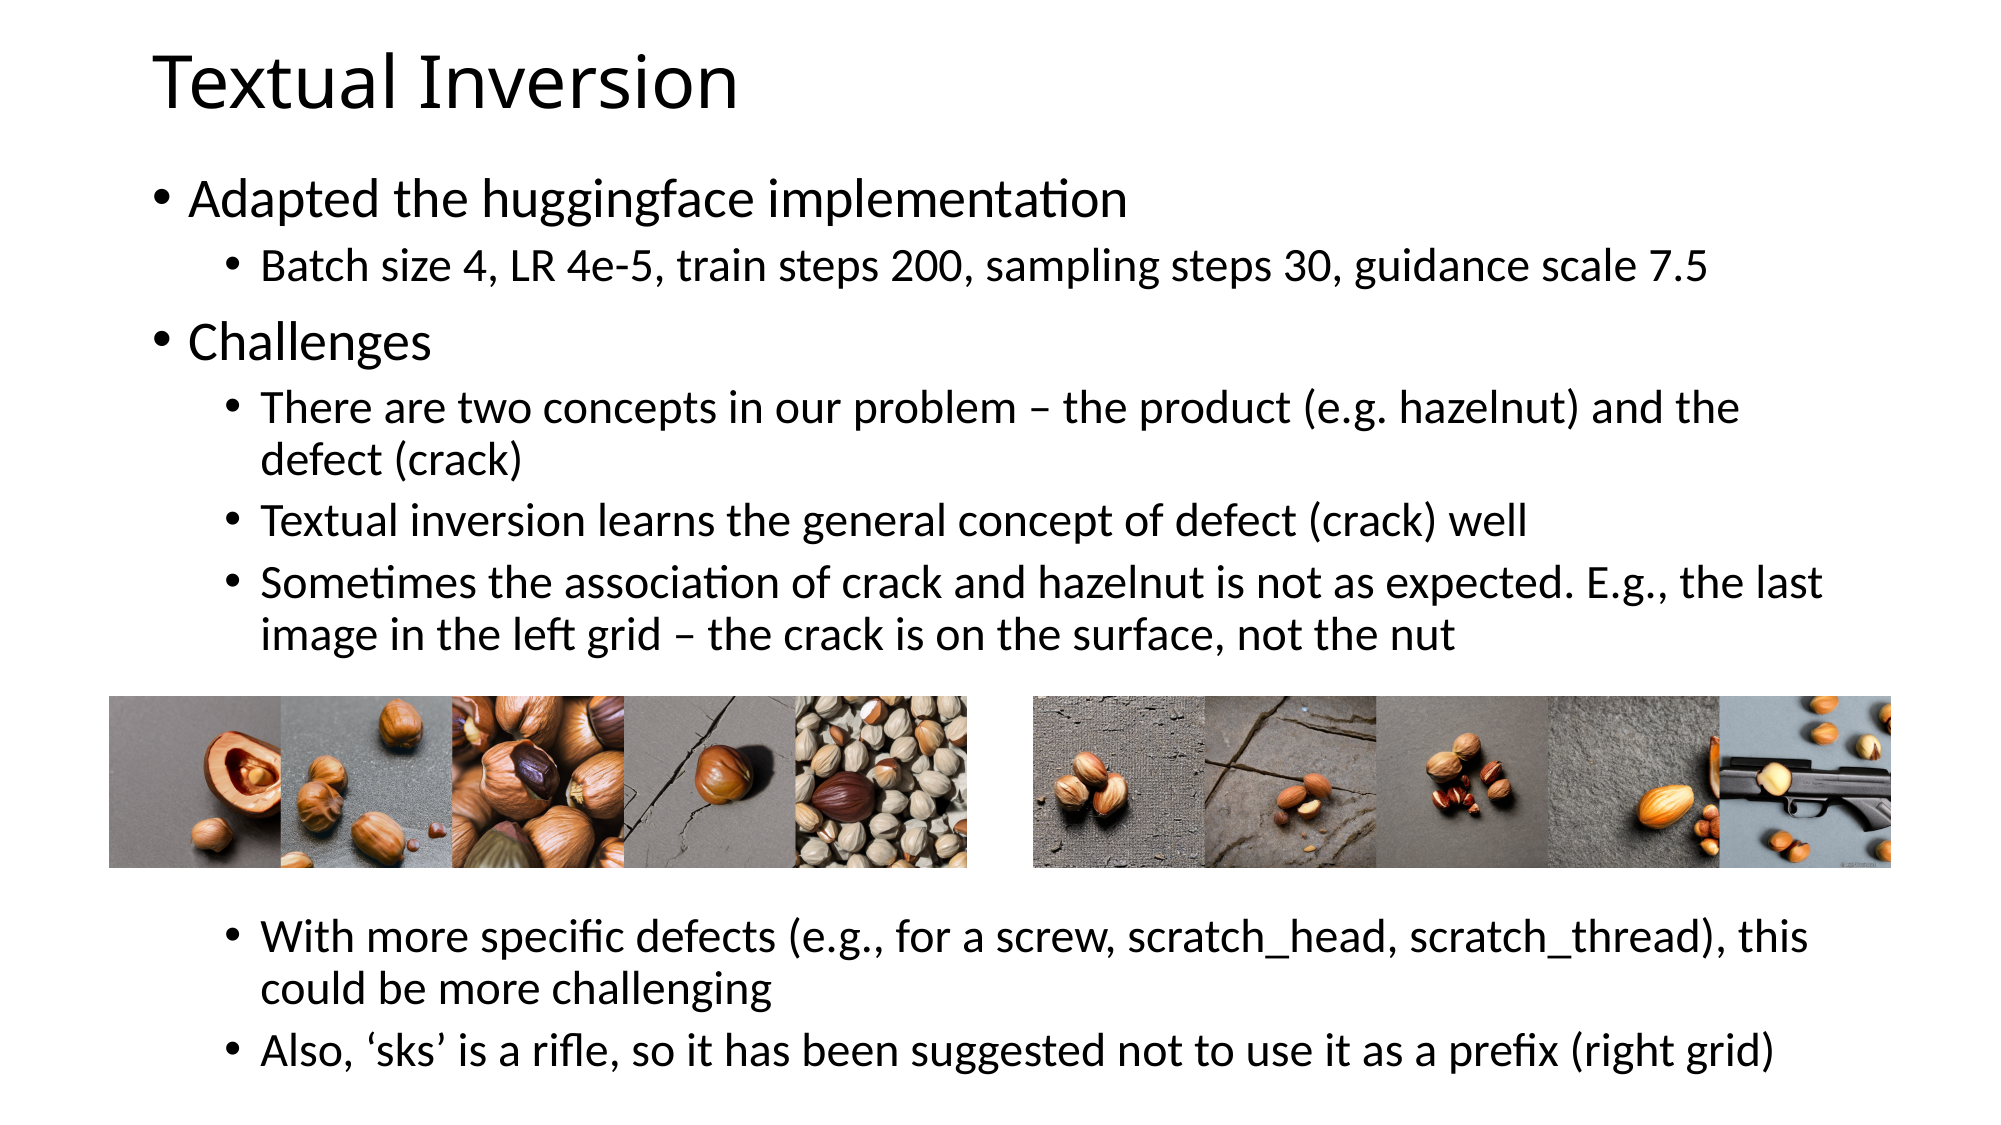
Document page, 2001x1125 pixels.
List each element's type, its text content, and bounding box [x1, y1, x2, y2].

picture [1033, 696, 1891, 868]
list Adapted the huggingface implementation Batch size 4, LR 4e-5, train steps 200, sampling steps 30, guidance scale 7.5 Challenges There are two concepts in our problem – the product (e.g. hazelnut) and the defect (crack) Textual inversion learns the general concept of defect (crack) well Sometimes the association of crack and hazelnut is not as expected. E.g., the last image in the left grid – the crack is on the surface, not the nut With more specific defects (e.g., for a screw, scratch_head, scratch_thread), this could be more challenging Also, ‘sks’ is a rifle, so it has been suggested not to use it as a prefix (right grid) [137, 162, 1863, 1088]
picture [108, 696, 967, 868]
title Textual Inversion [137, 37, 1863, 133]
